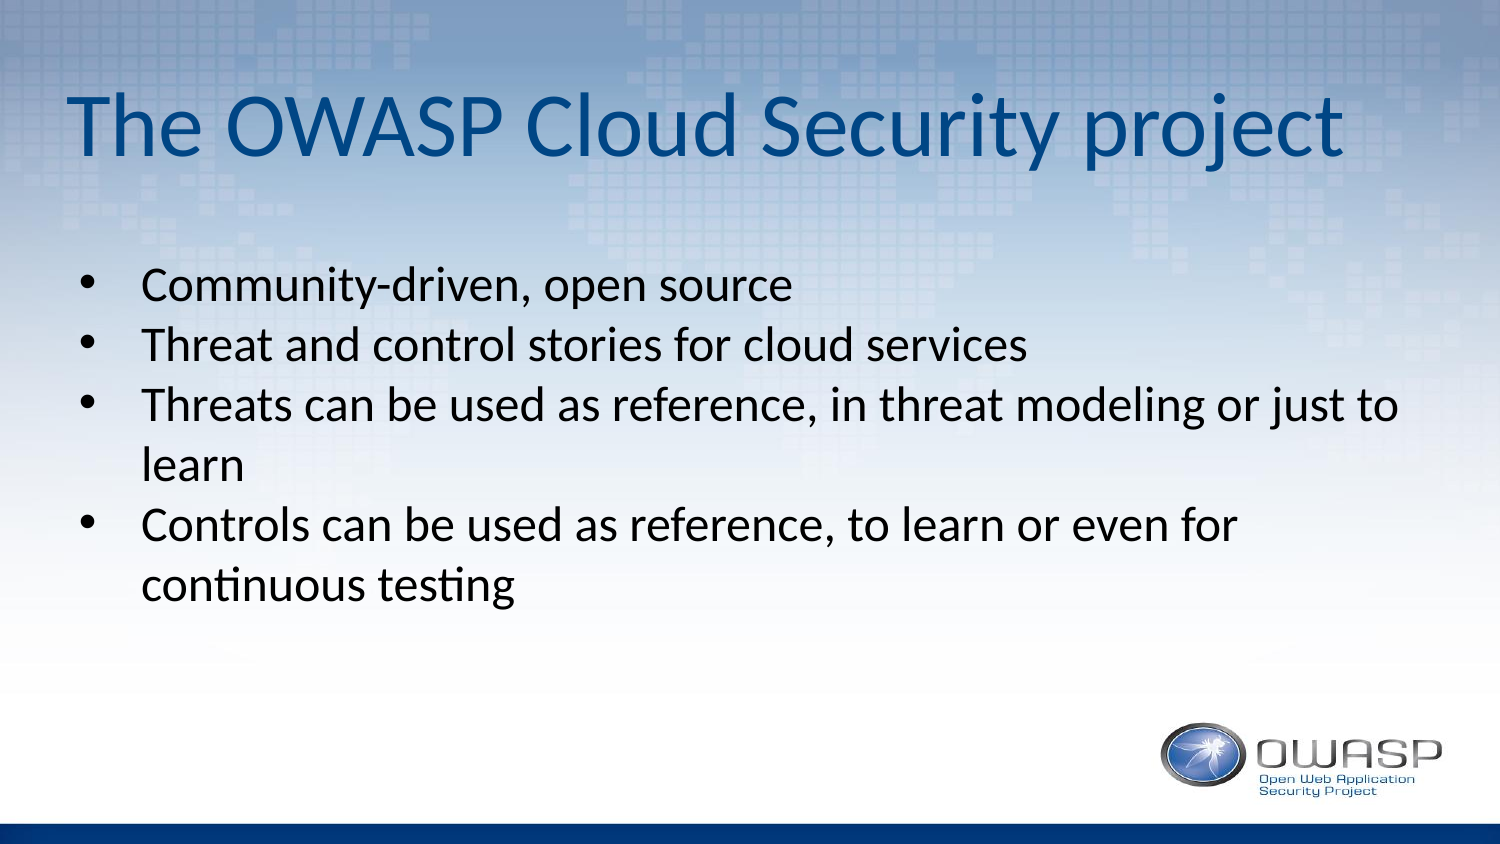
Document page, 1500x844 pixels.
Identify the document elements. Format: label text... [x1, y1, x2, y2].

picture [0, 0, 1500, 844]
list Community-driven, open source Threat and control stories for cloud services Threats can be used as reference, in threat modeling or just to learn Controls can be used as reference, to learn or even for continuous testing [51, 236, 1449, 750]
title The OWASP Cloud Security project [51, 72, 1449, 167]
